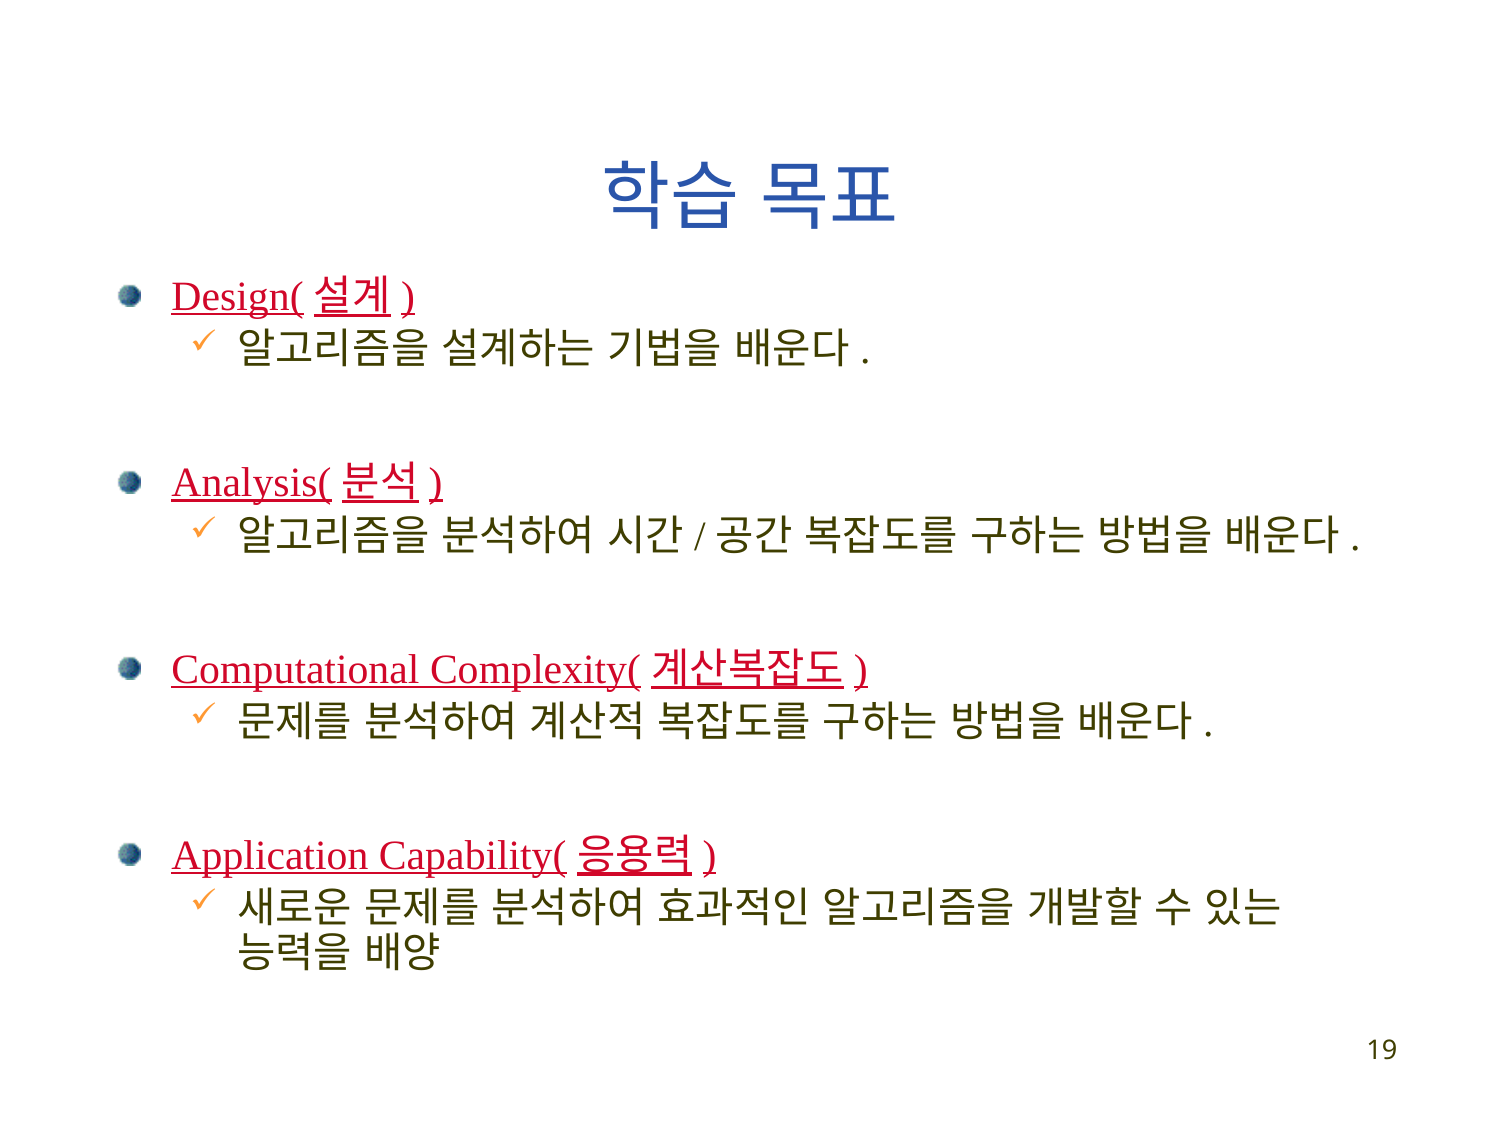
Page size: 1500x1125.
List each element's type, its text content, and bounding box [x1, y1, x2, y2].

picture [115, 840, 141, 866]
slide_number 19 [1099, 1024, 1413, 1101]
list Design(설계) 알고리즘을 설계하는 기법을 배운다. Analysis(분석) 알고리즘을 분석하여 시간/공간 복잡도를 구하는 방법을 배운다. Computational Complexity(계산복잡도) 문제를 분석하여 계산적 복잡도를 구하는 방법을 배운다. Application Capability(응용력) 새로운 문제를 분석하여 효과적인 알고리즘을 개발할 수 있는 능력을 배양 [100, 266, 1413, 943]
title 학습 목표 [112, 99, 1388, 266]
picture [115, 282, 141, 307]
picture [115, 654, 141, 680]
picture [115, 468, 141, 494]
